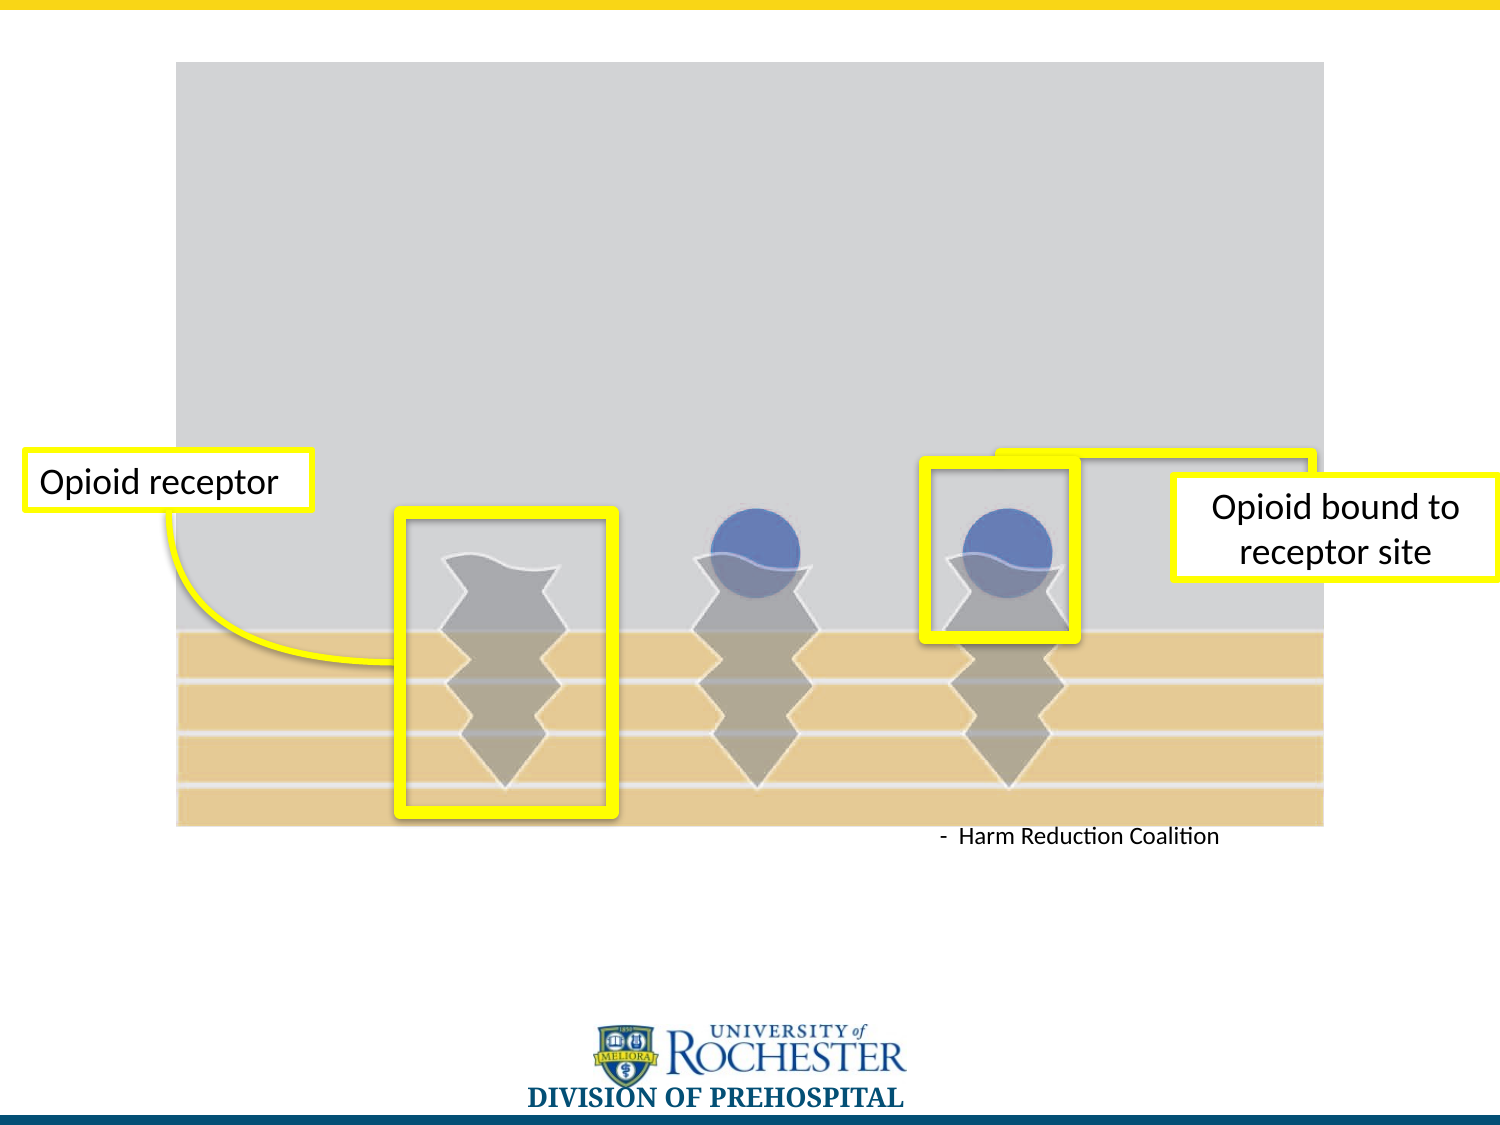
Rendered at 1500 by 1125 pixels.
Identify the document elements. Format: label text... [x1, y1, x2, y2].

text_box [168, 510, 401, 663]
text_box Opioid bound to receptor site [1327, 473, 1500, 582]
picture [593, 1024, 907, 1089]
text_box Opioid receptor [23, 448, 171, 512]
picture [176, 62, 1324, 828]
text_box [1137, 324, 1176, 638]
text_box - Harm Reduction Coalition [924, 812, 1425, 858]
